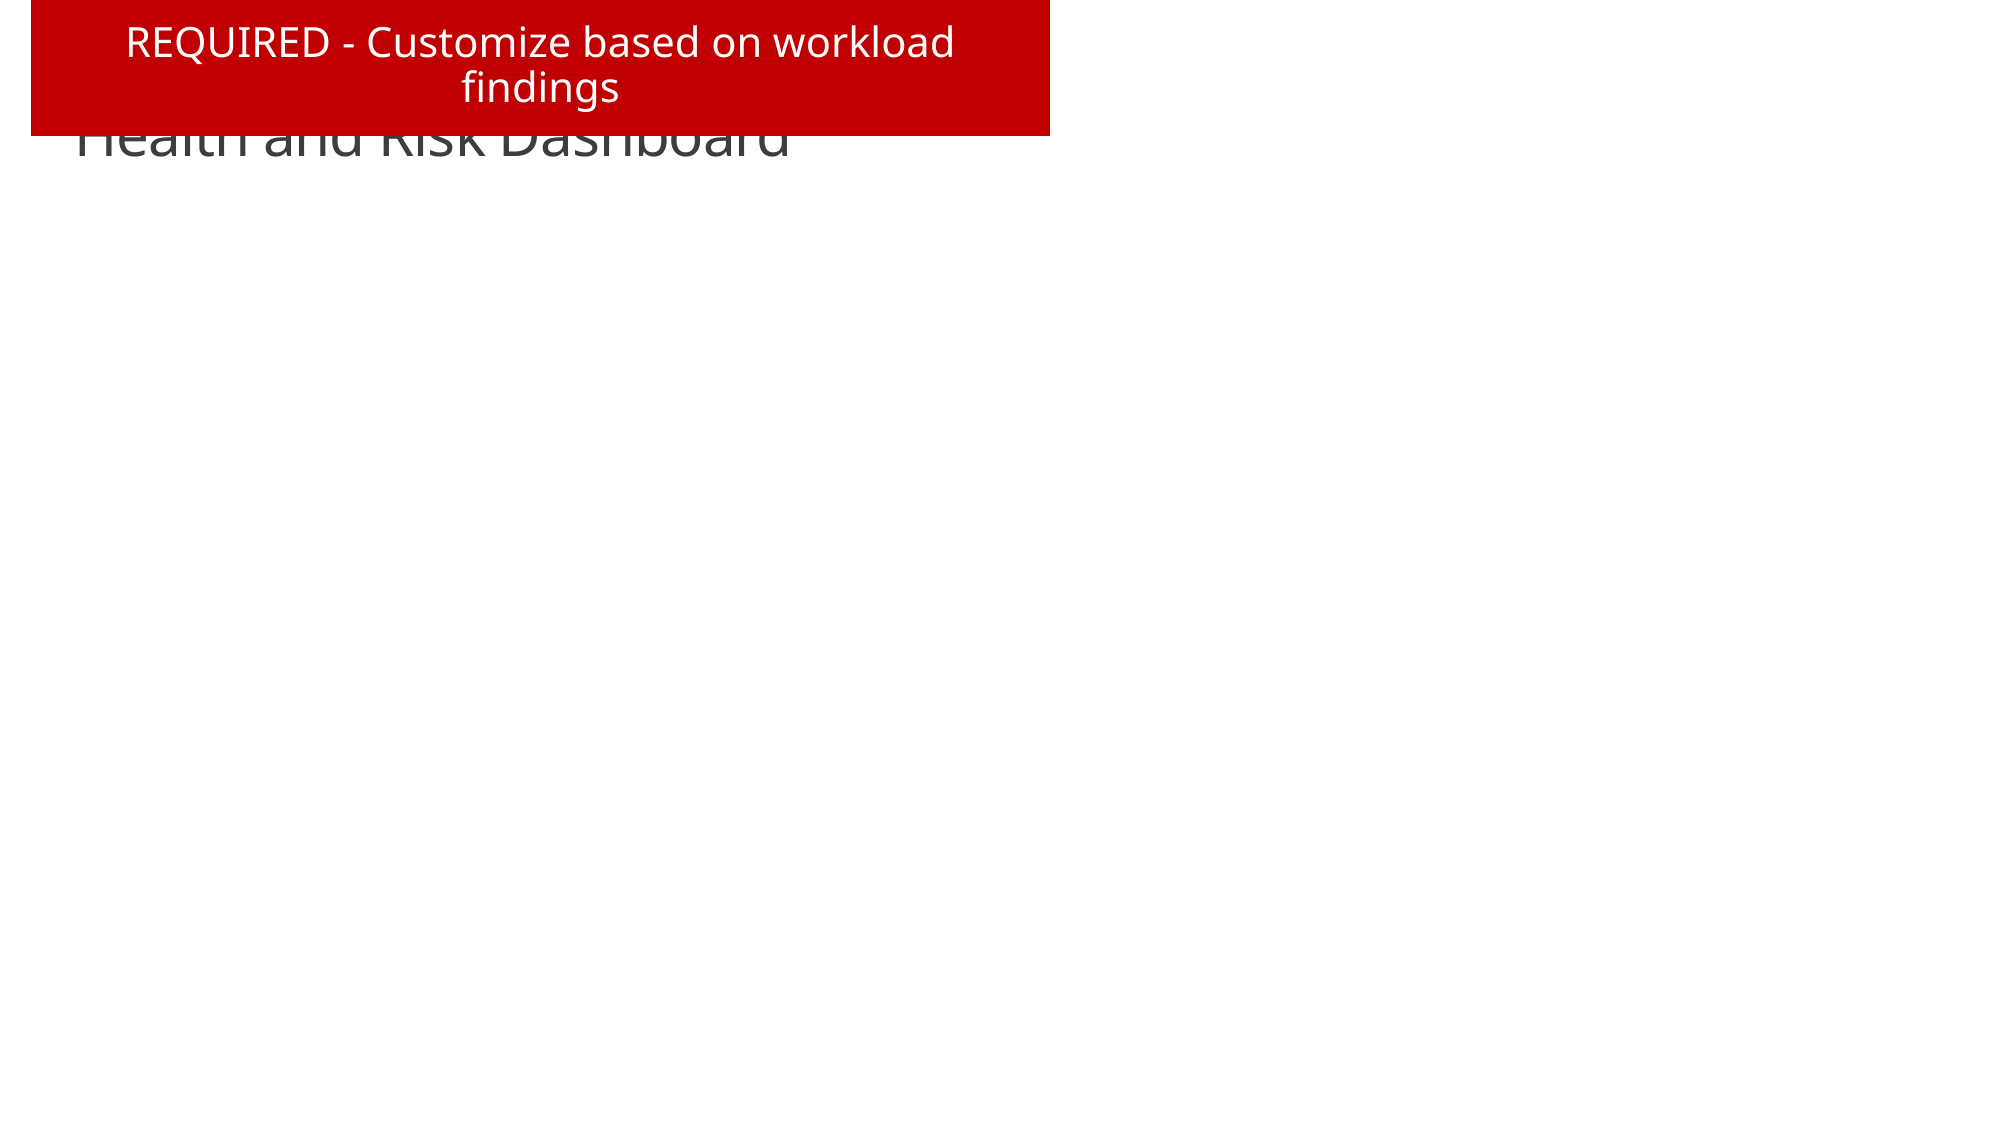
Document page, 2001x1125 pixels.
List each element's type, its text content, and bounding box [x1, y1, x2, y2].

title Health and Risk Dashboard [74, 136, 838, 170]
text_box REQUIRED - Customize based on workload findings [31, 0, 1050, 136]
